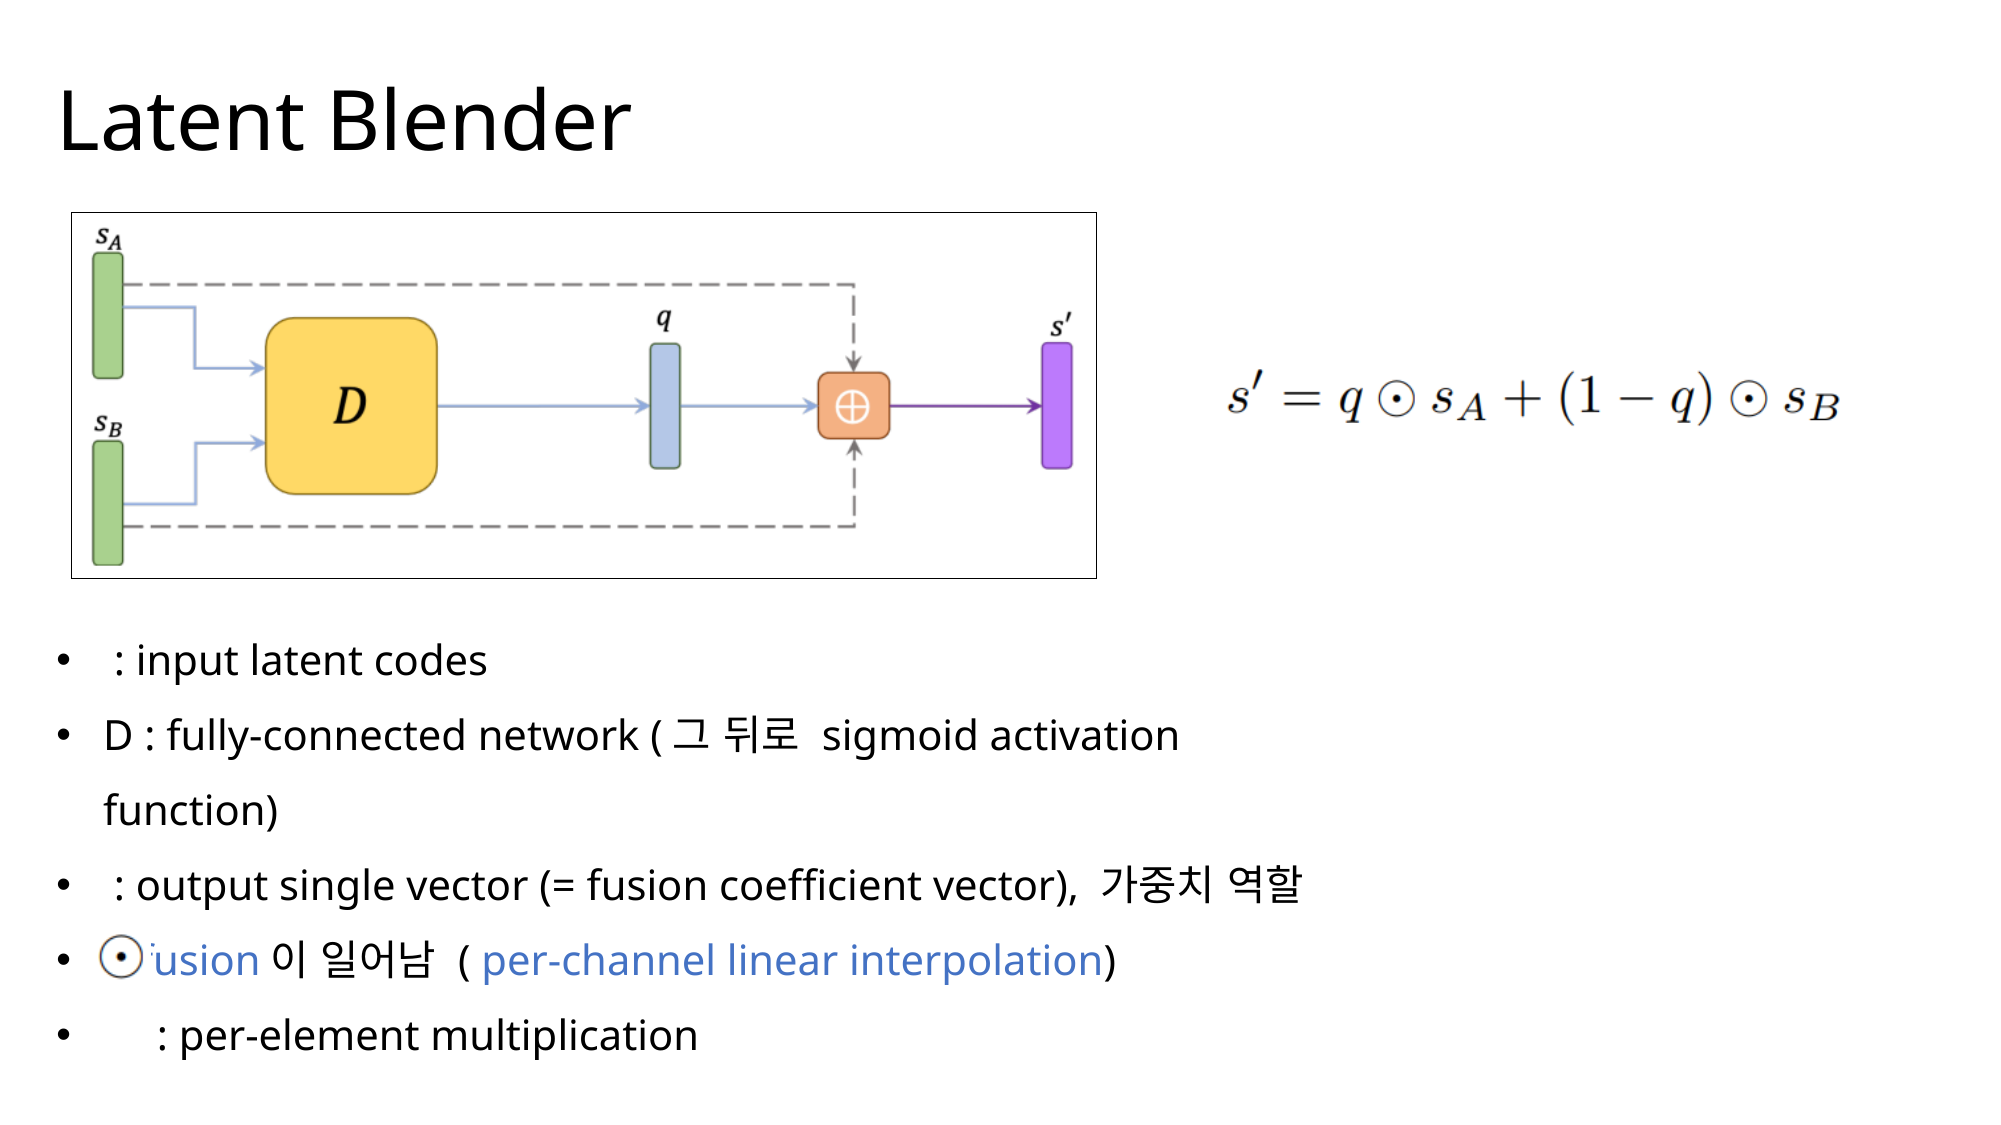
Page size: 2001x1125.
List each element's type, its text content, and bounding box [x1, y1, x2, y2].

title Latent Blender [41, 14, 663, 233]
picture [71, 212, 1097, 579]
picture [1217, 360, 1845, 431]
picture [86, 930, 151, 989]
